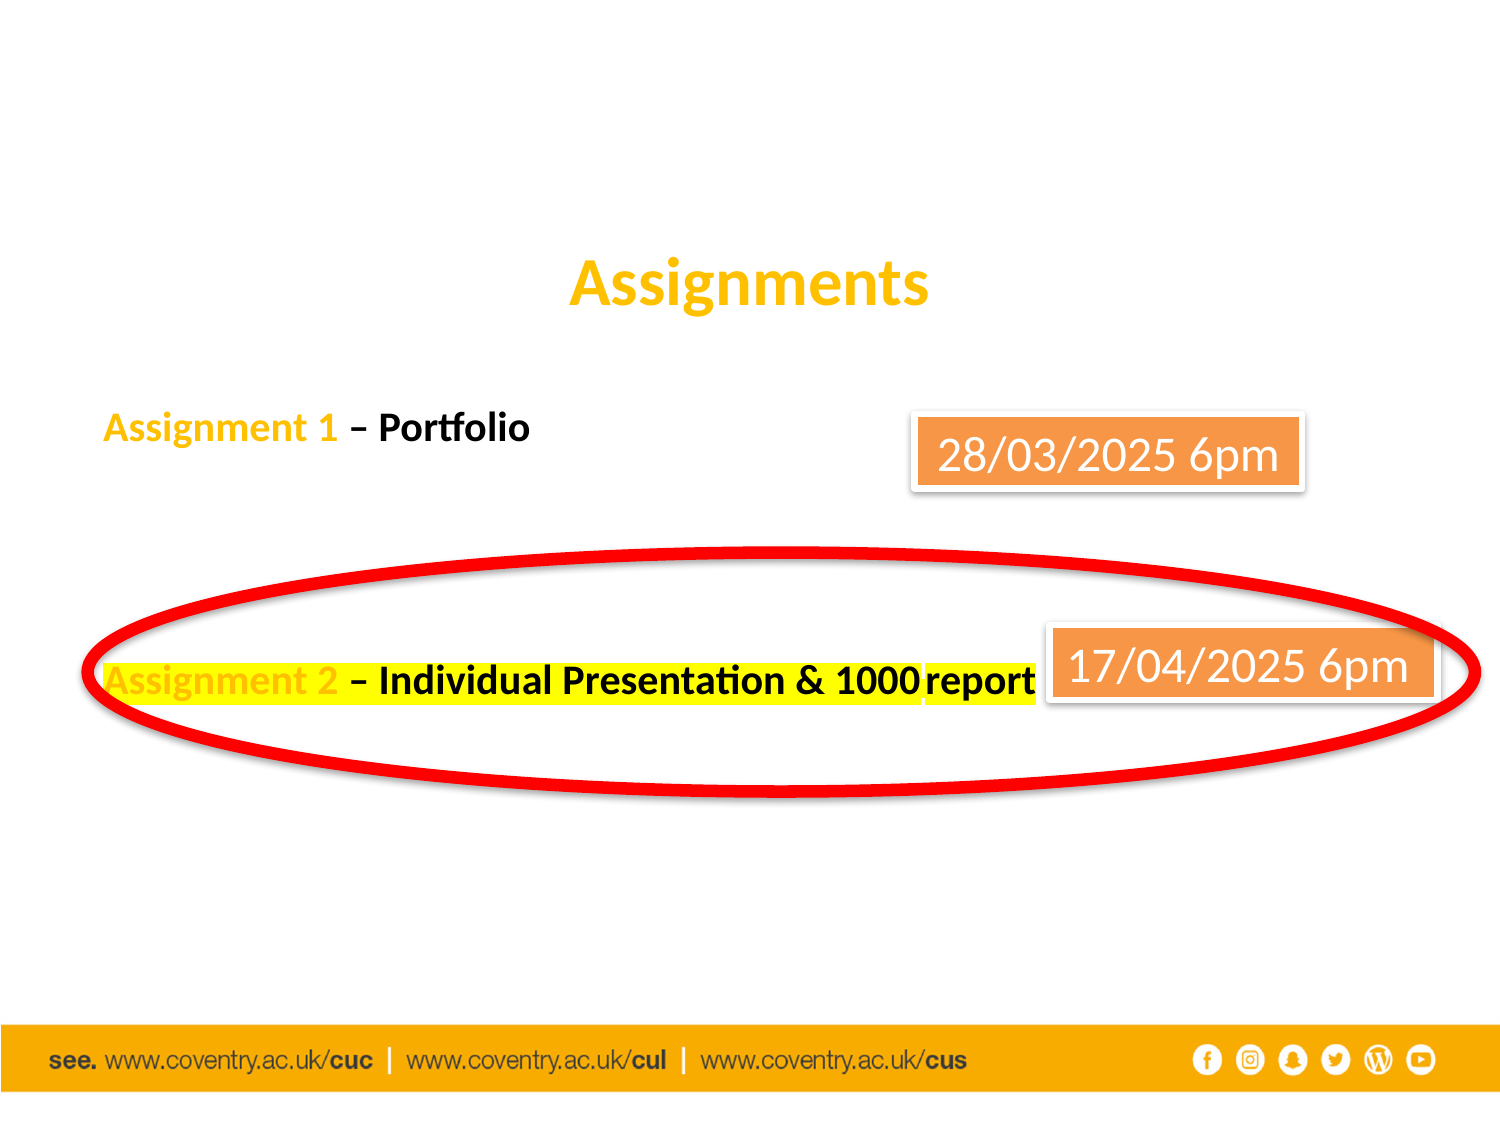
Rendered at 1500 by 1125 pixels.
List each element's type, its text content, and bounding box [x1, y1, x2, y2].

text_box Assignments [102, 202, 1397, 366]
title Assignment 1 – Portfolio Assignment 2 – Individual Presentation & 1000 report [103, 707, 538, 792]
picture [0, 0, 1500, 1122]
text_box [86, 551, 1476, 793]
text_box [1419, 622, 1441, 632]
title Assignment 1 – Portfolio Assignment 2 – Individual Presentation & 1000 report [1023, 735, 1397, 792]
text_box 28/03/2025 6pm [911, 411, 1305, 492]
title Assignment 1 – Portfolio Assignment 2 – Individual Presentation & 1000 report [103, 398, 1397, 642]
